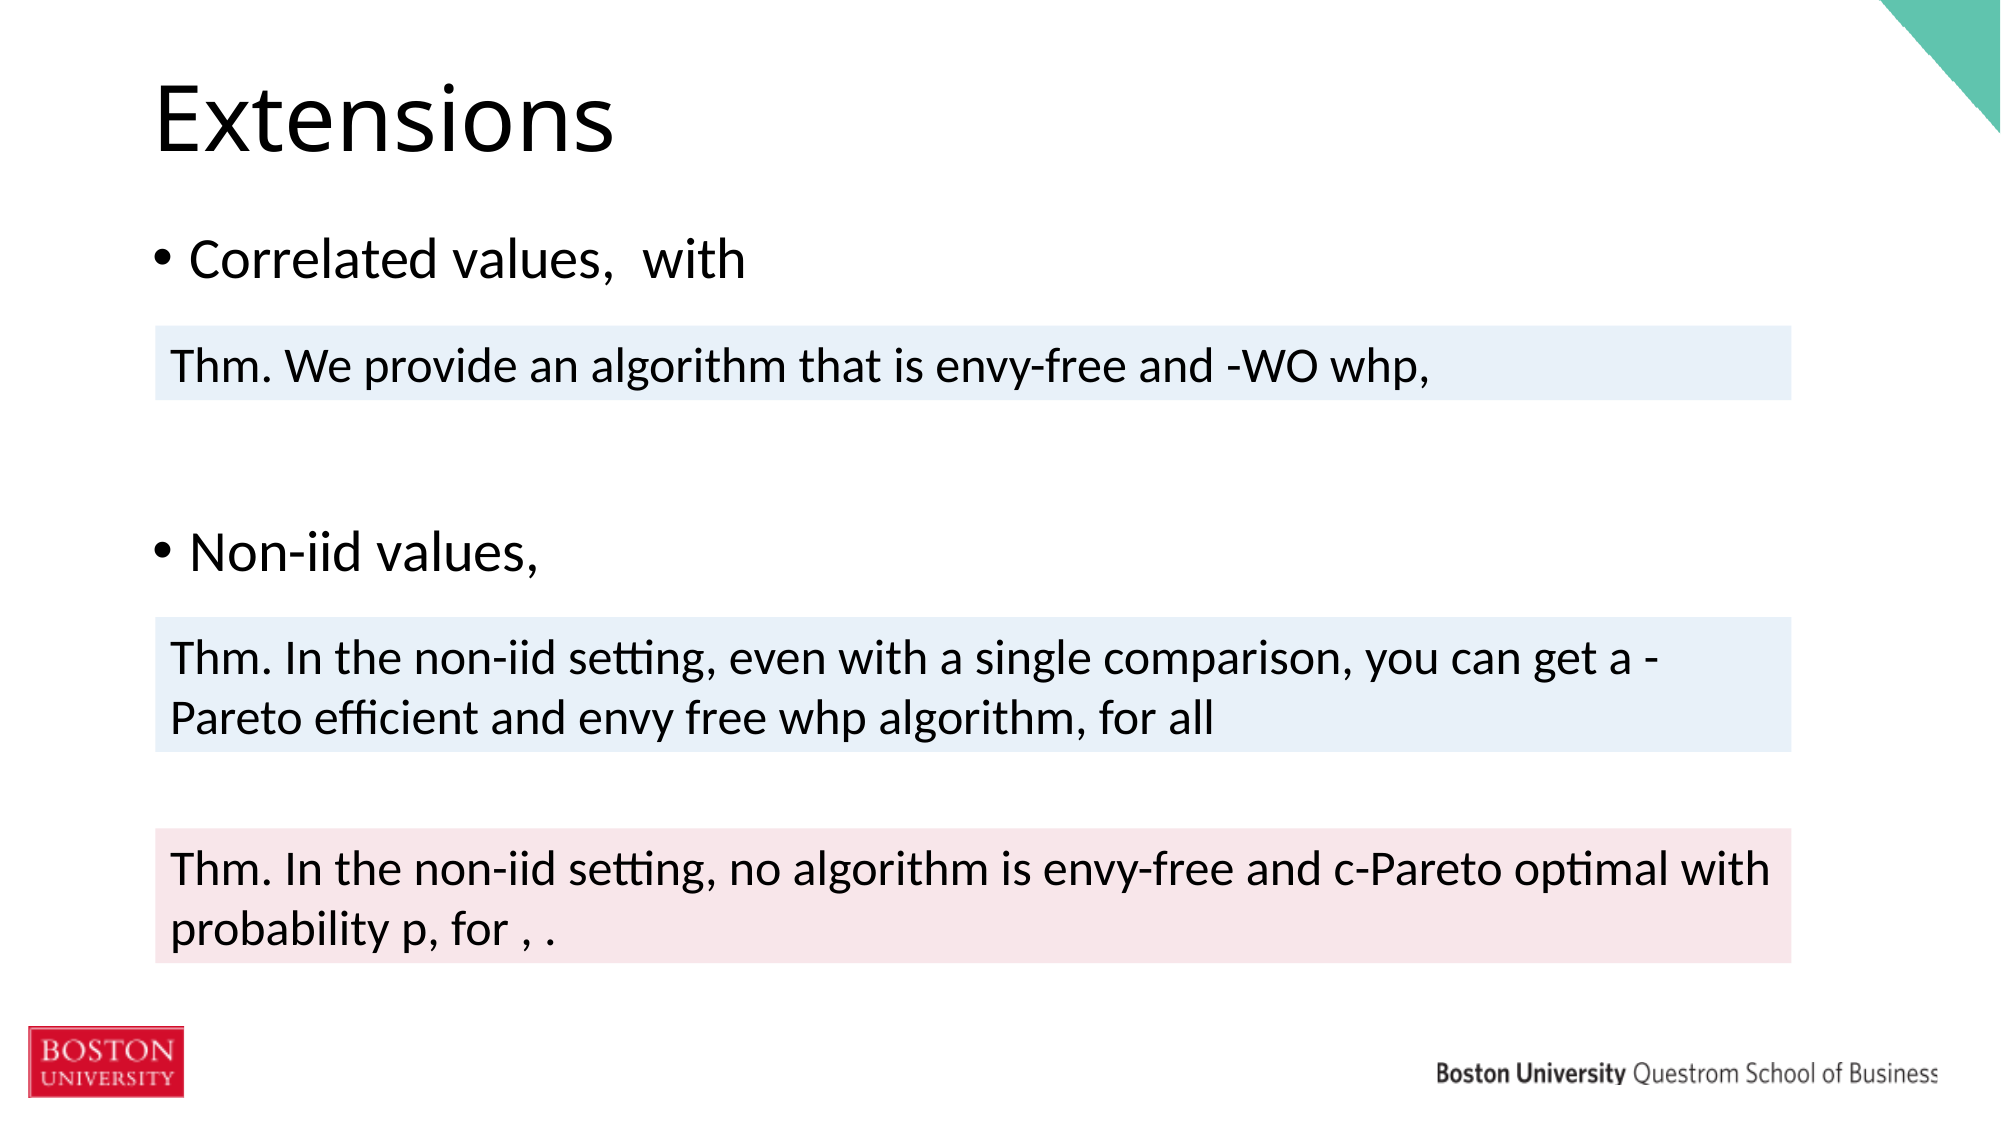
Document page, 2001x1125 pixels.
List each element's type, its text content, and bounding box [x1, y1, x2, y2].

picture [1821, 0, 2001, 159]
title Extensions [137, 59, 1863, 185]
